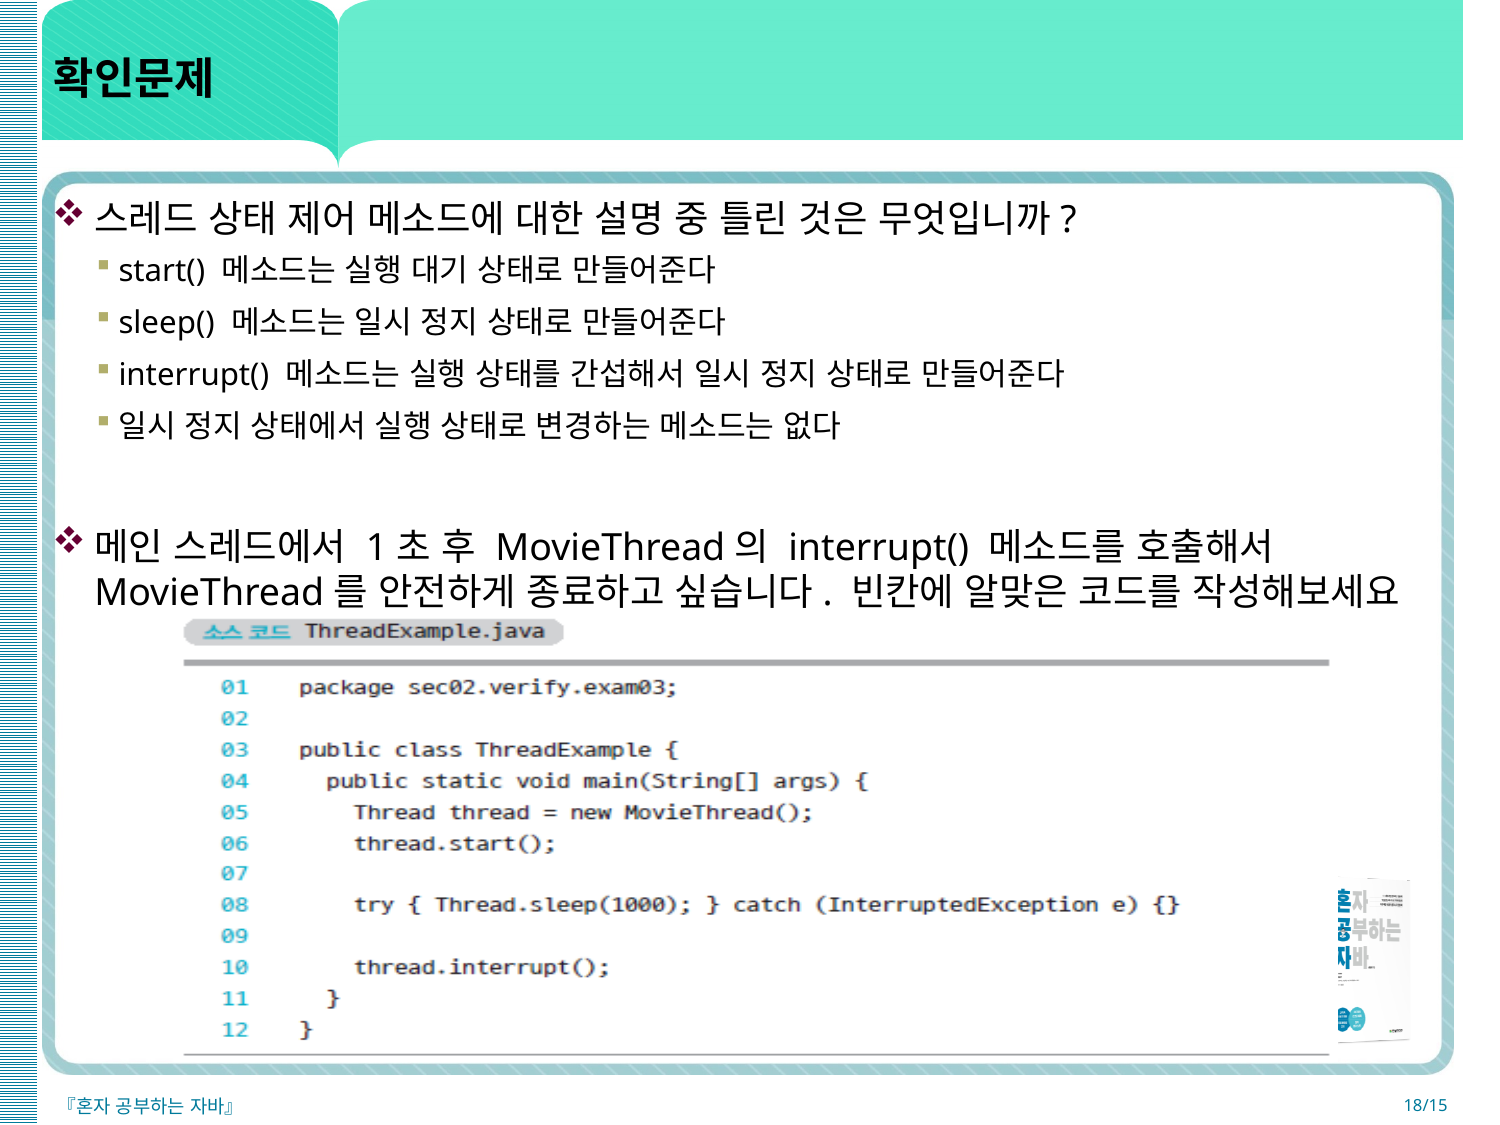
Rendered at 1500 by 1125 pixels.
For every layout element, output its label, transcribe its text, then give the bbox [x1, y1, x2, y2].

picture [42, 0, 1463, 187]
picture [68, 1097, 75, 1110]
picture [116, 1102, 131, 1107]
picture [225, 1102, 232, 1115]
picture [174, 613, 1338, 1062]
picture [1243, 797, 1488, 1122]
list 스레드 상태 제어 메소드에 대한 설명 중 틀린 것은 무엇입니까? start() 메소드는 실행 대기 상태로 만들어준다 sleep() 메소드는 일시 정지 상태로 만들어준다 interrupt() 메소드는 실행 상태를 간섭해서 일시 정지 상태로 만들어준다 일시 정지 상태에서 실행 상태로 변경하는 메소드는 없다 메인 스레드에서 1초 후 MovieThread의 interrupt() 메소드를 호출해서 MovieThread를 안전하게 종료하고 싶습니다. 빈칸에 알맞은 코드를 작성해보세요 [37, 187, 1463, 1091]
title 확인문제 [39, 42, 1280, 138]
